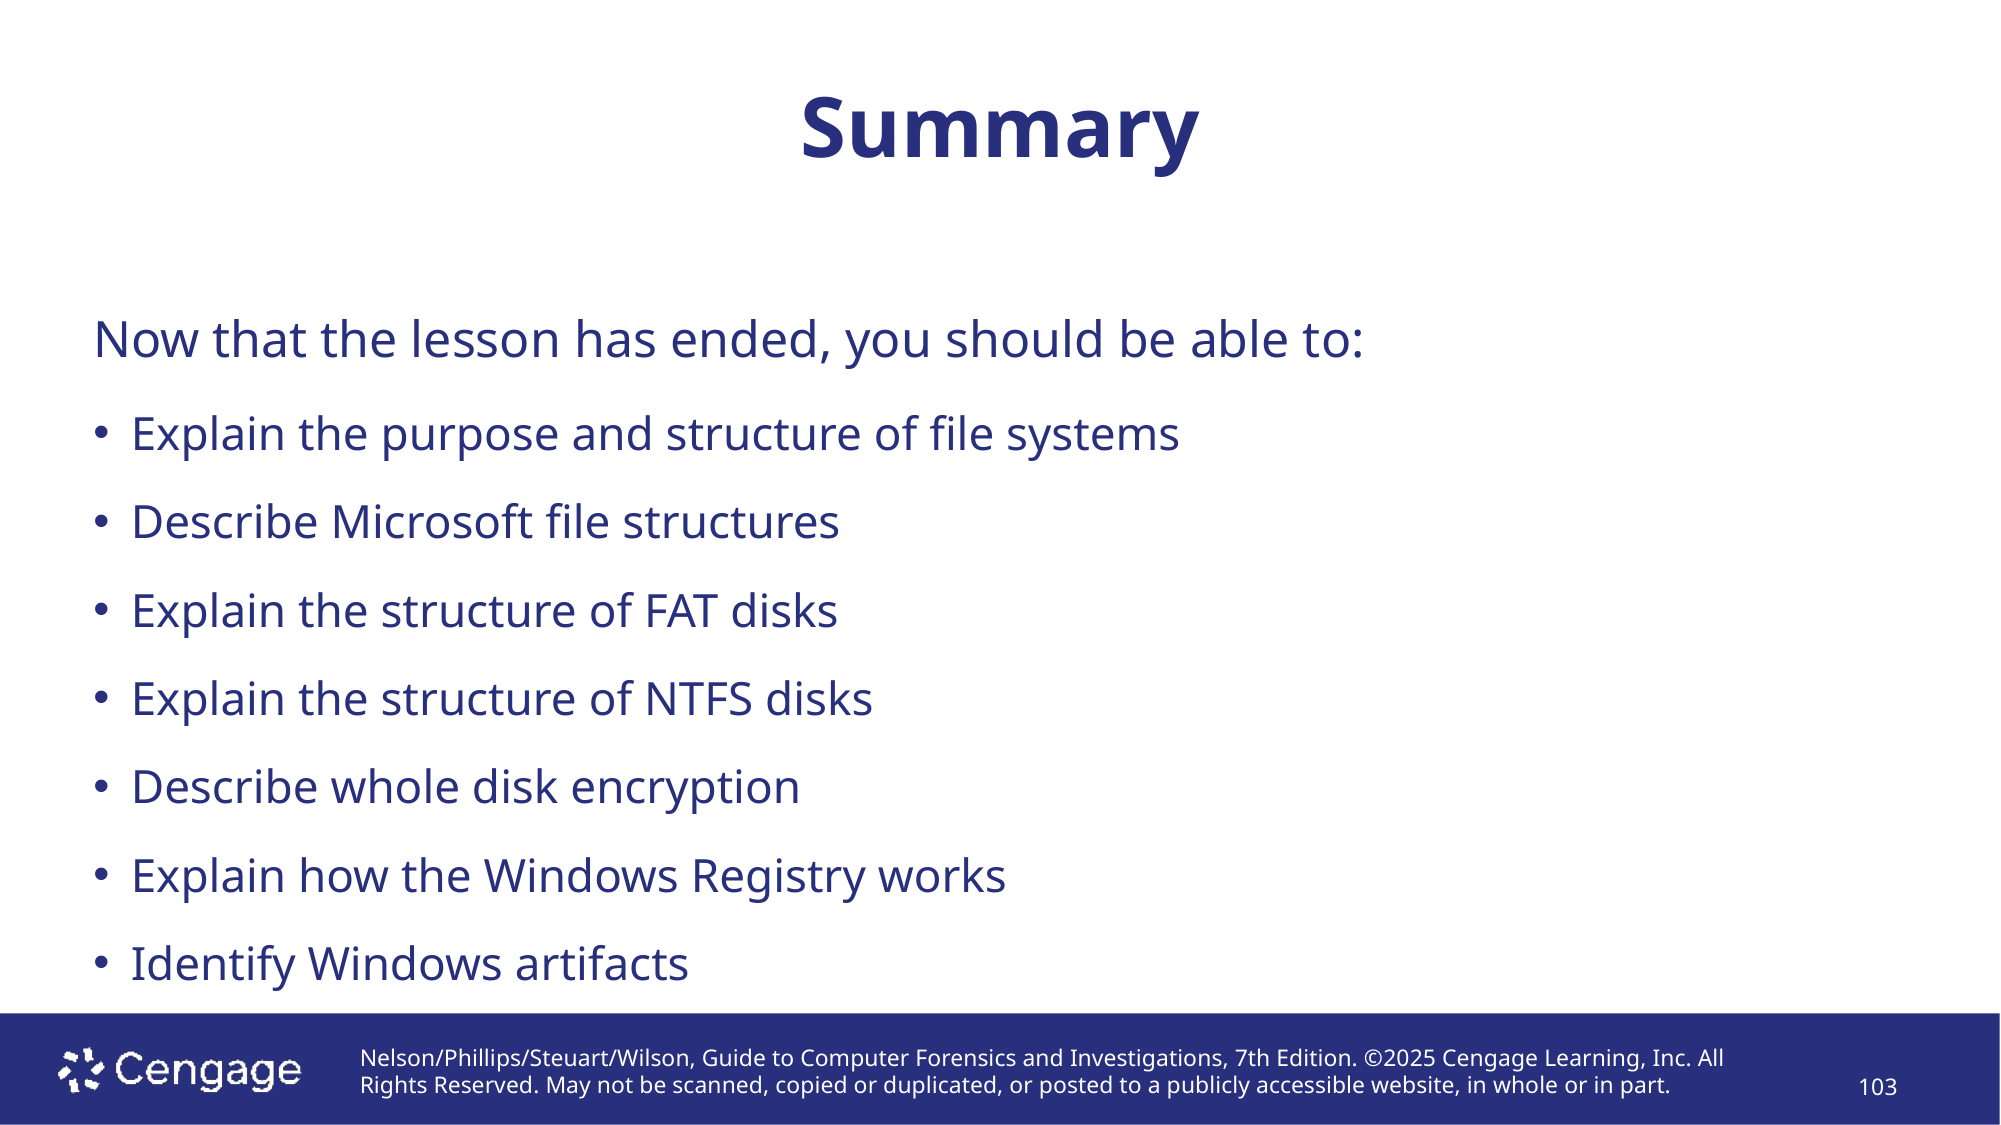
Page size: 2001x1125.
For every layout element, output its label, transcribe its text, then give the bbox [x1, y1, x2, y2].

picture [30, 1020, 329, 1121]
title Summary [78, 77, 1923, 278]
list Now that the lesson has ended, you should be able to: Explain the purpose and structure of file systems Describe Microsoft file structures Explain the structure of FAT disks Explain the structure of NTFS disks Describe whole disk encryption Explain how the Windows Registry works Identify Windows artifacts [78, 299, 1923, 1013]
